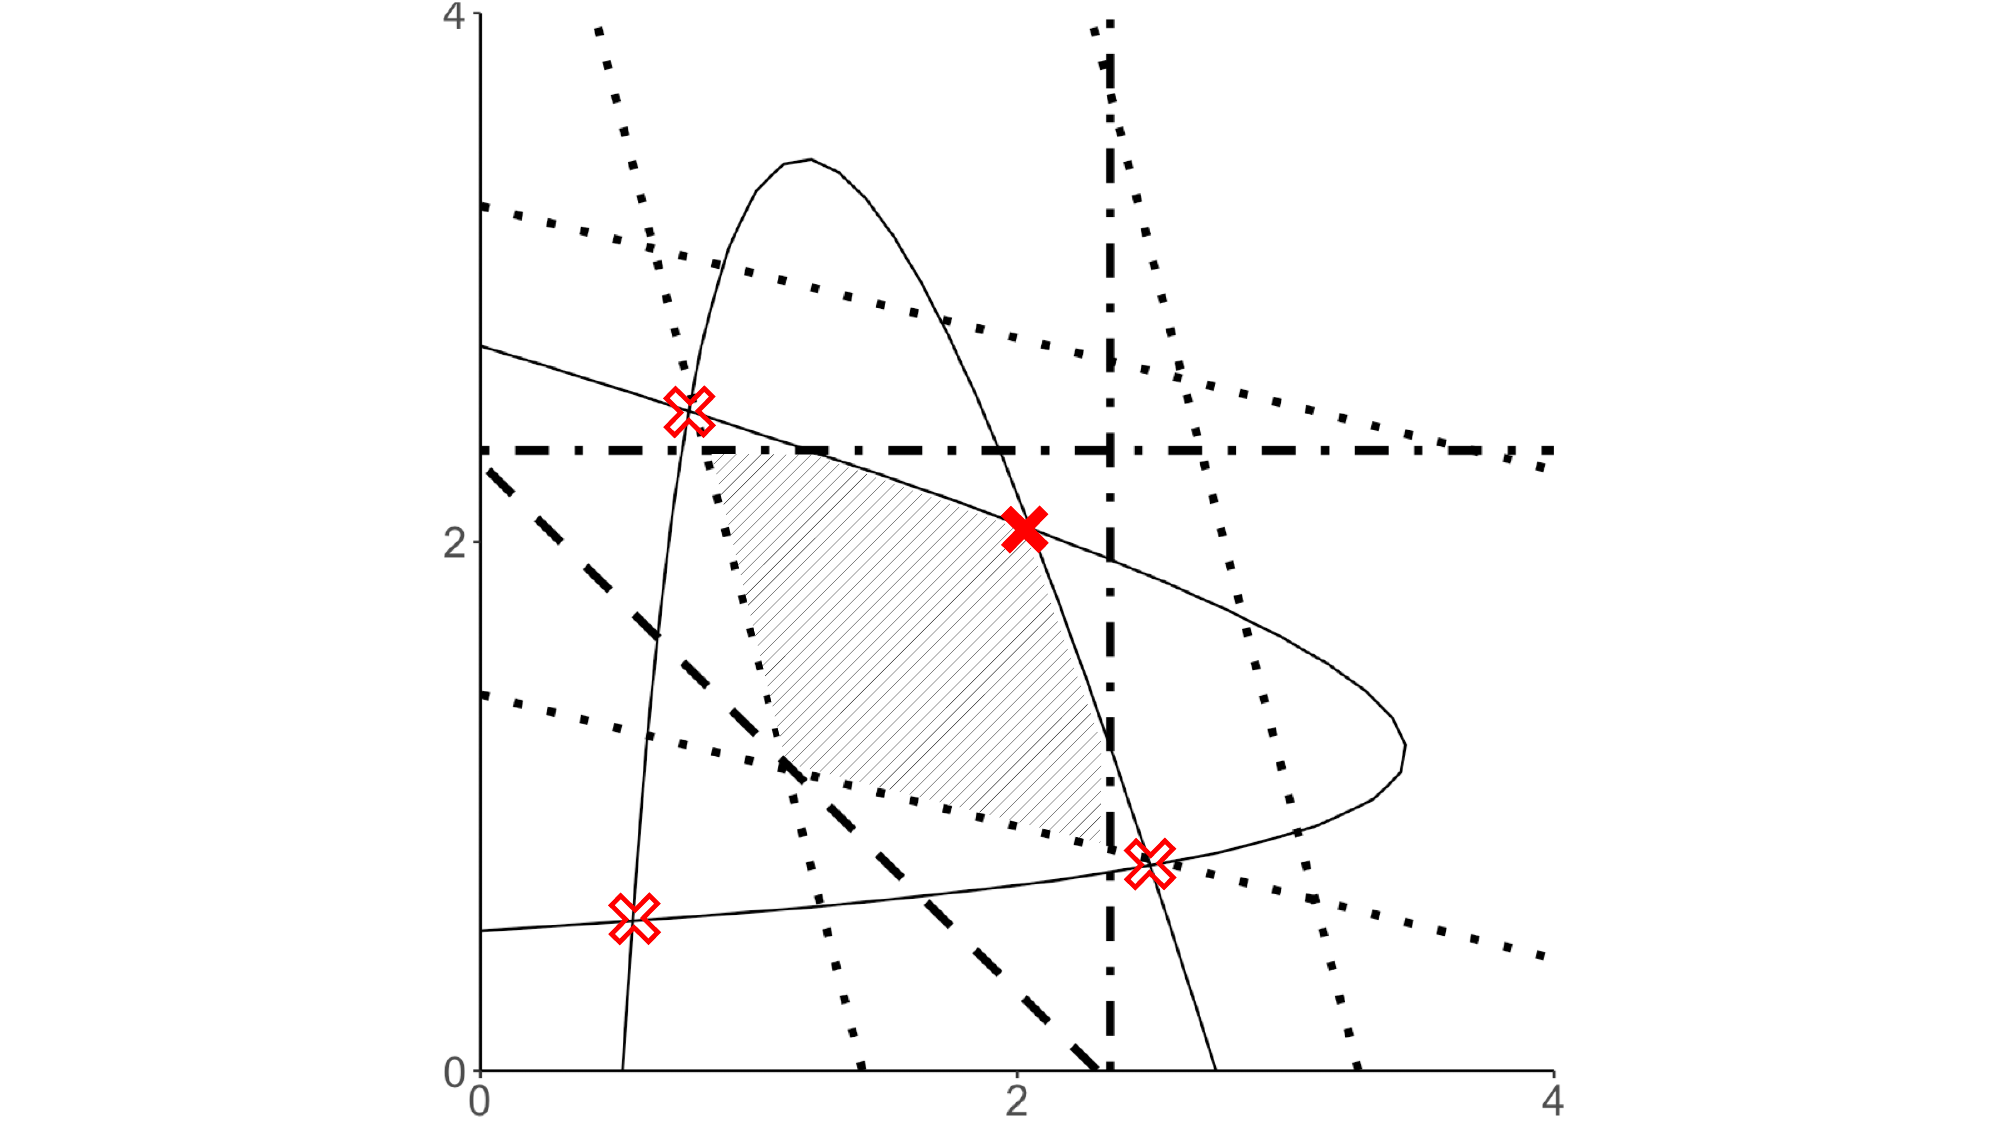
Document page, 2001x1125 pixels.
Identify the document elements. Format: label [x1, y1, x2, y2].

picture [440, 0, 1567, 1124]
